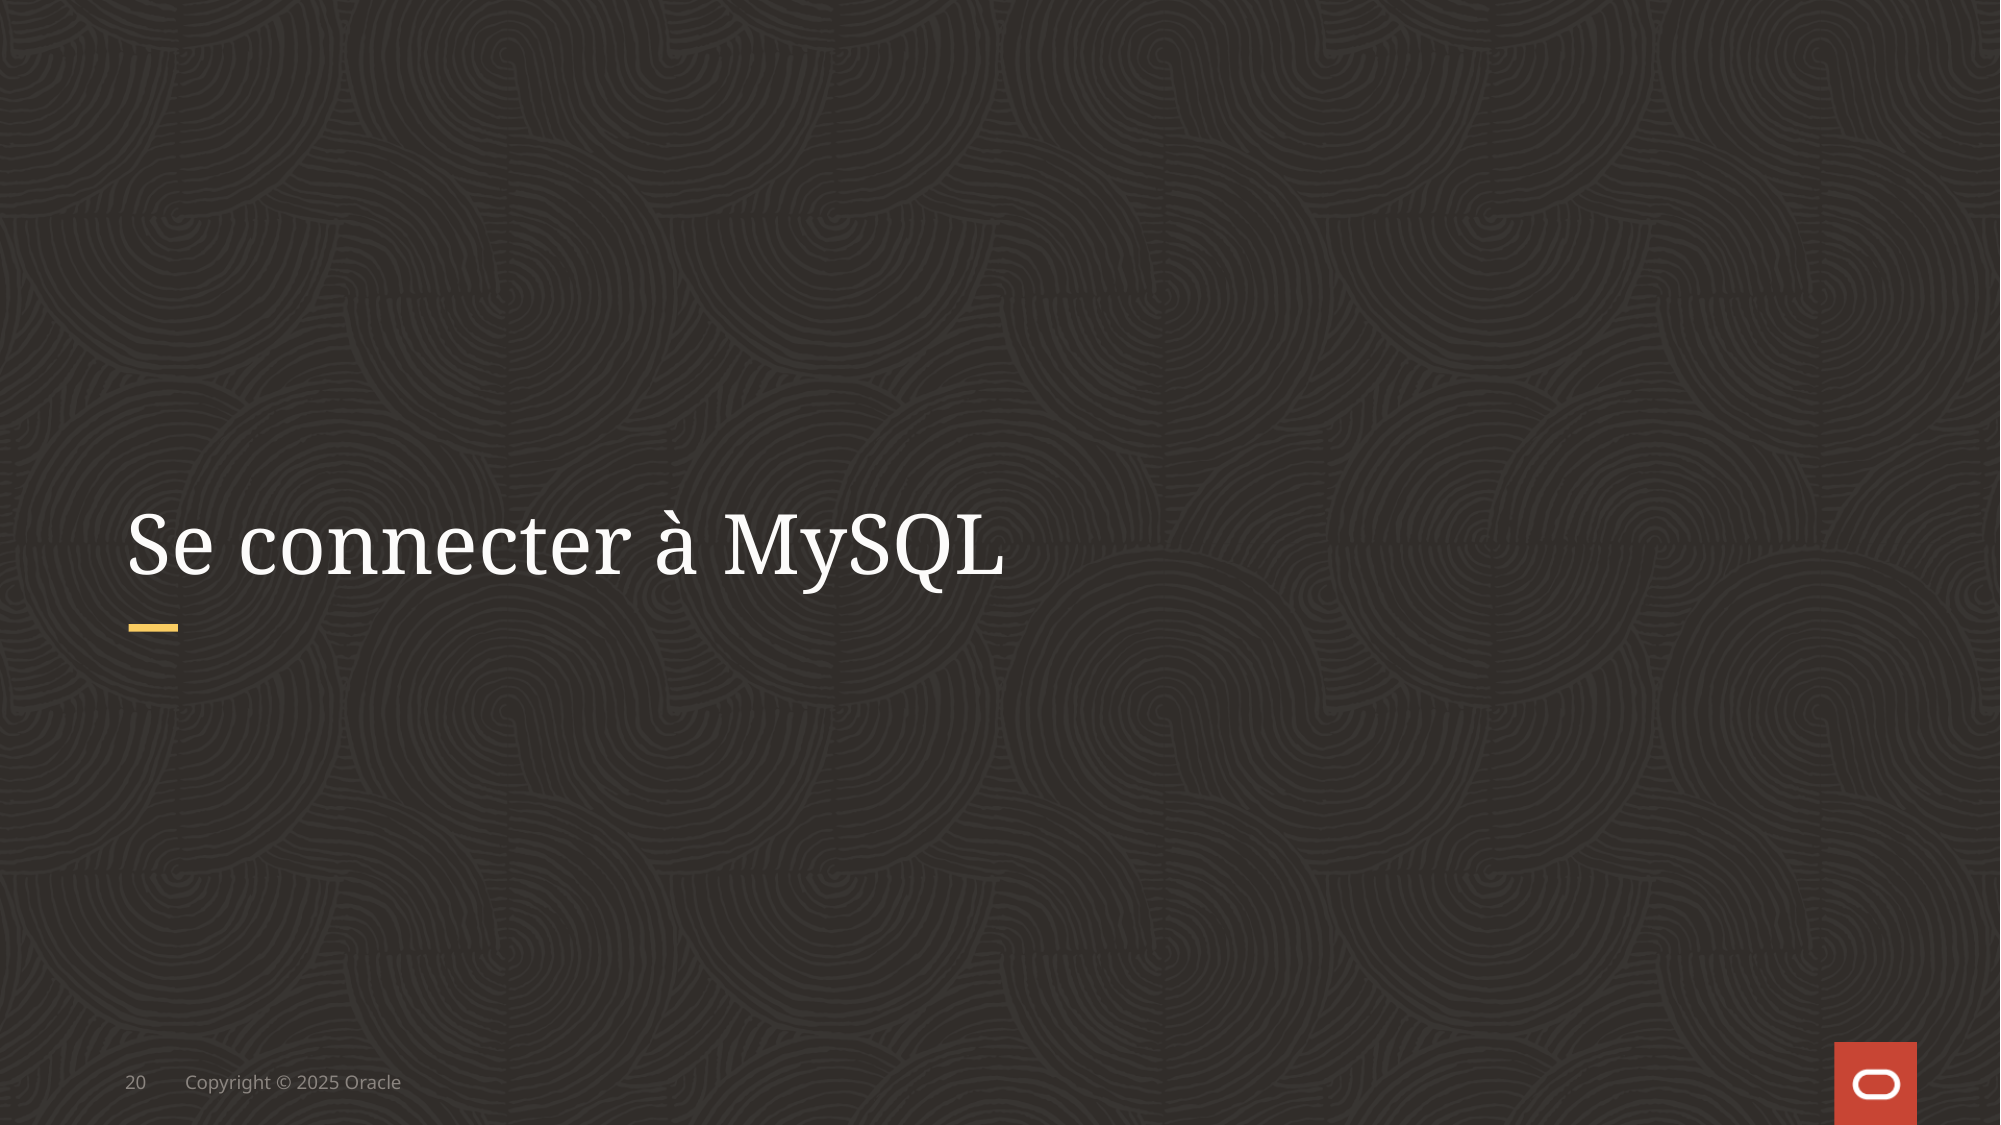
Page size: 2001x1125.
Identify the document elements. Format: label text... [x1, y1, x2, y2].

slide_number 20 [125, 1053, 185, 1114]
title Se connecter à MySQL [126, 383, 1793, 594]
footer Copyright © 2025 Oracle [185, 1053, 1128, 1114]
picture [0, 0, 2000, 1125]
